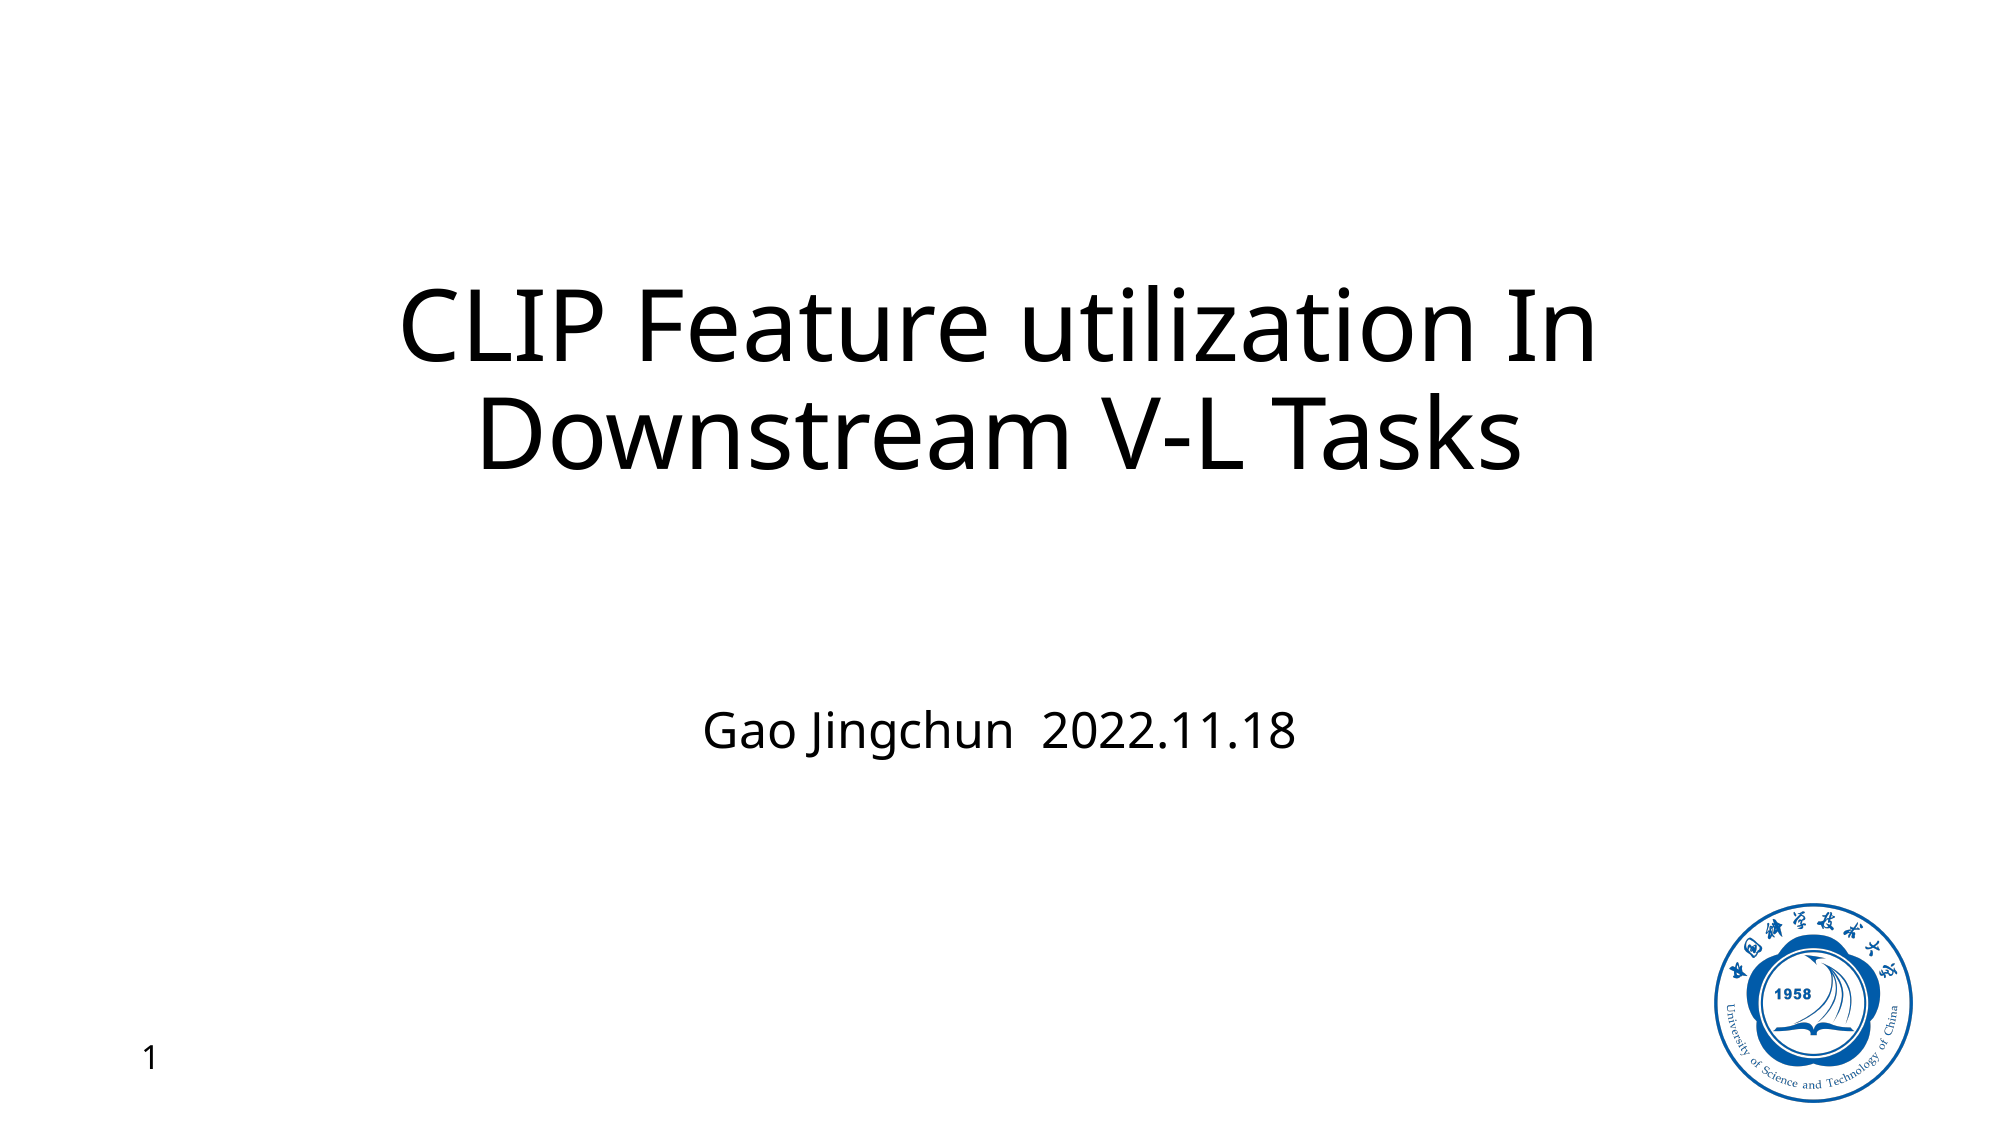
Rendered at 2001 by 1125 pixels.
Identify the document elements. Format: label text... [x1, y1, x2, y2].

slide_number 1 [126, 1028, 577, 1089]
subtitle Gao Jingchun 2022.11.18 [249, 698, 1750, 970]
title CLIP Feature utilization In Downstream V-L Tasks [114, 181, 1885, 499]
picture [1710, 899, 1917, 1107]
